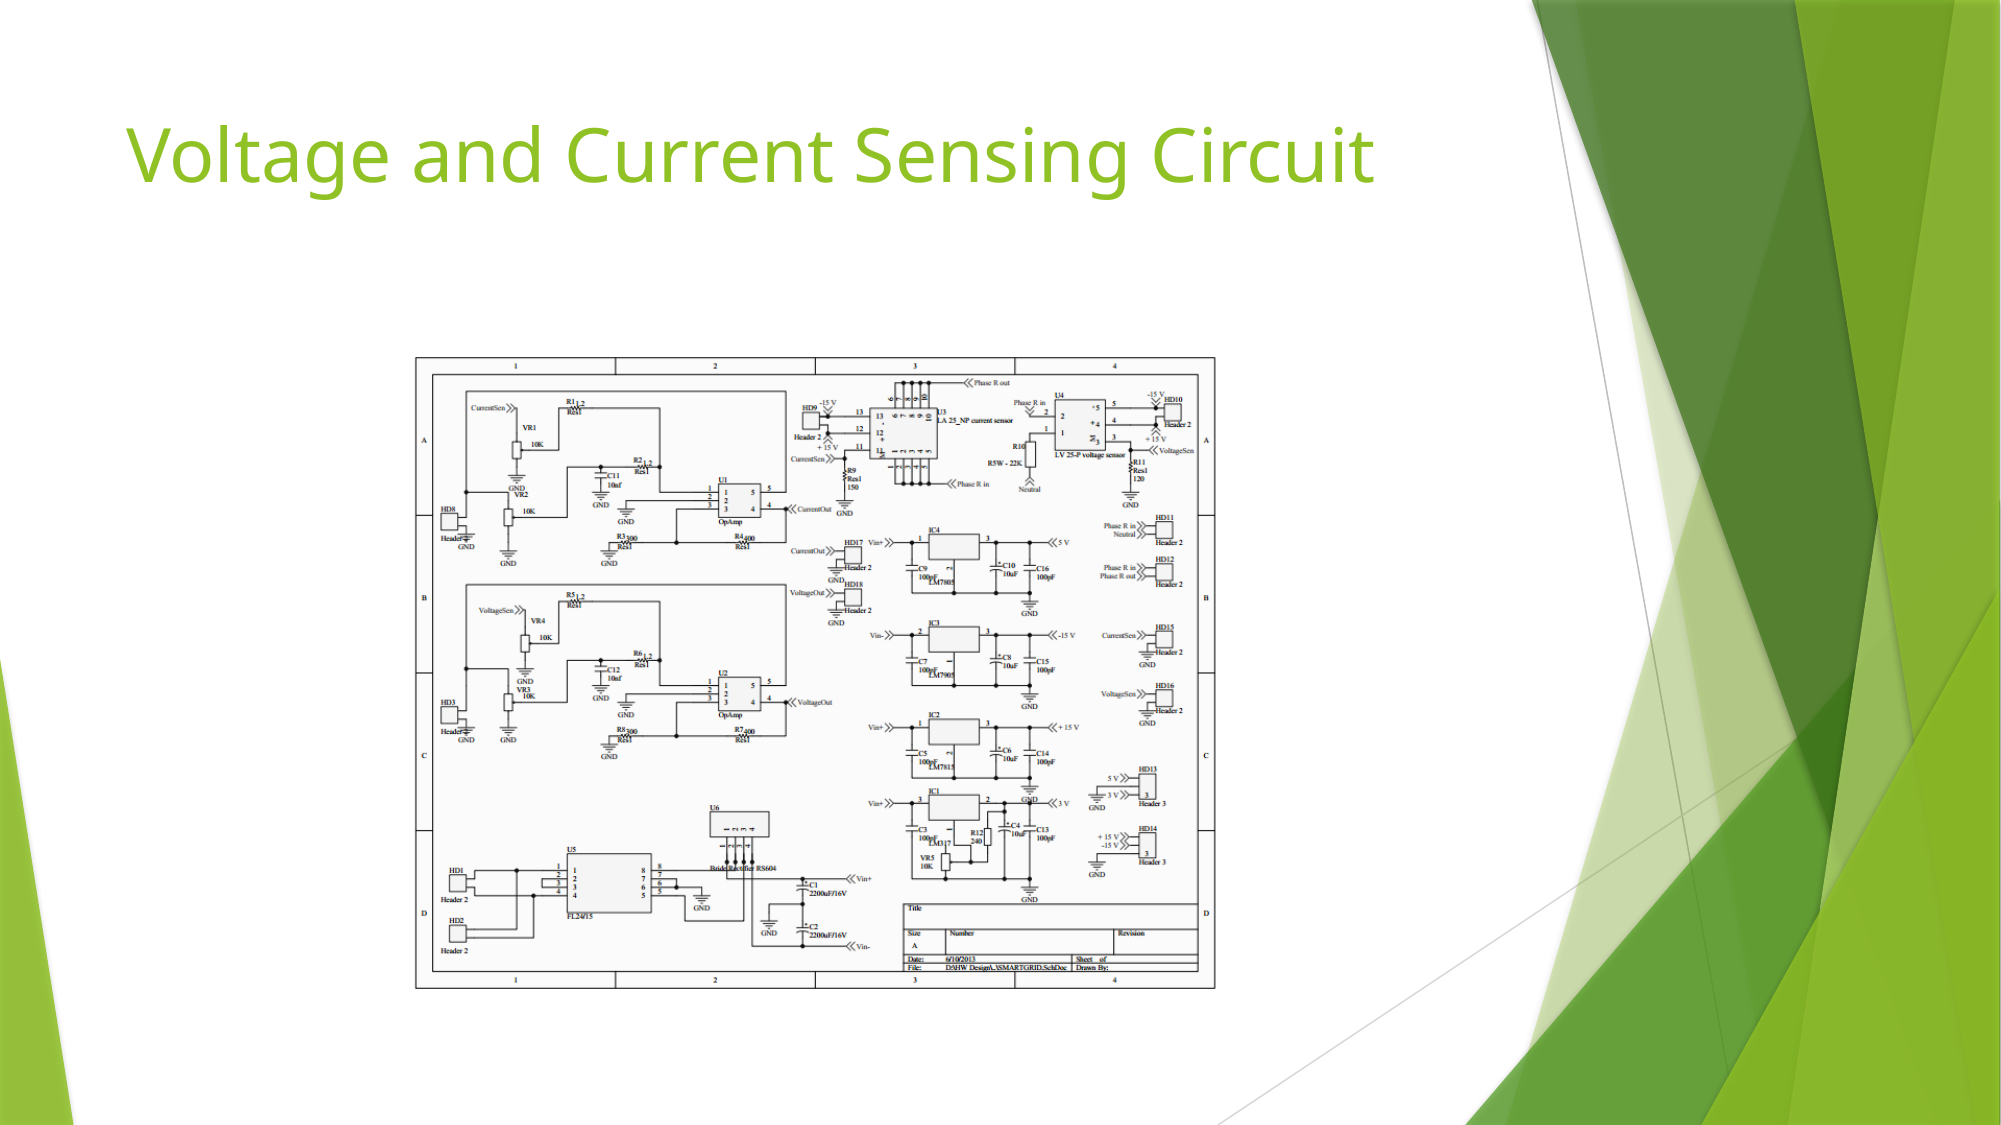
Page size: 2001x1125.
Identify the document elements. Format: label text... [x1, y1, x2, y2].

title Voltage and Current Sensing Circuit [111, 99, 1522, 317]
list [403, 353, 1229, 992]
